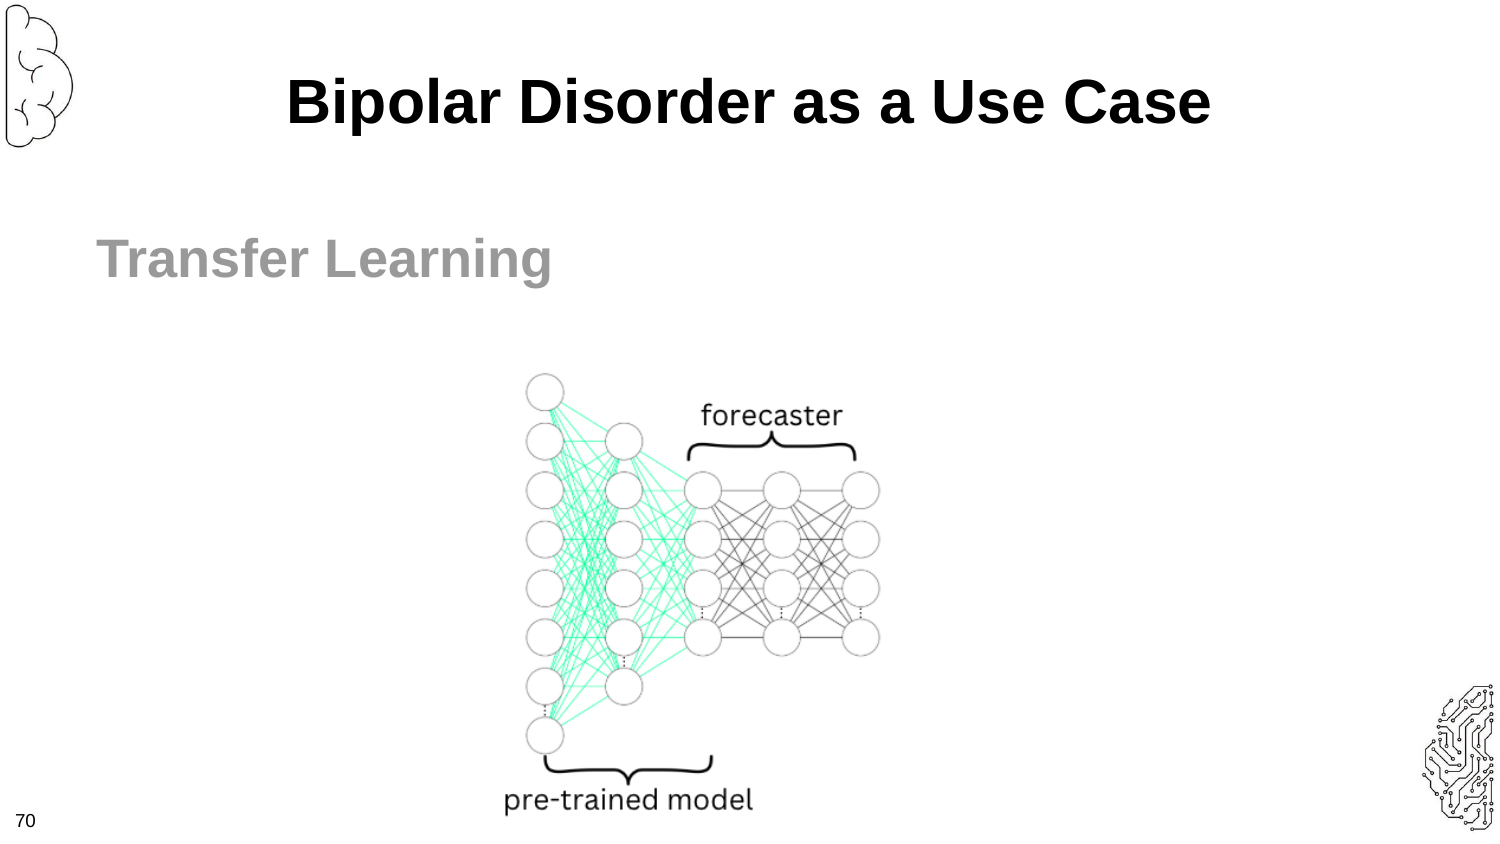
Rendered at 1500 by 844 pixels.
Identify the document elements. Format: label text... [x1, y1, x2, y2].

text_box Bipolar Disorder as a Use Case [135, 31, 1365, 137]
text_box [0, 0, 77, 153]
text_box [1415, 683, 1497, 836]
text_box 70 [0, 793, 55, 844]
text_box Transfer Learning [95, 197, 1387, 289]
picture [475, 312, 1007, 844]
